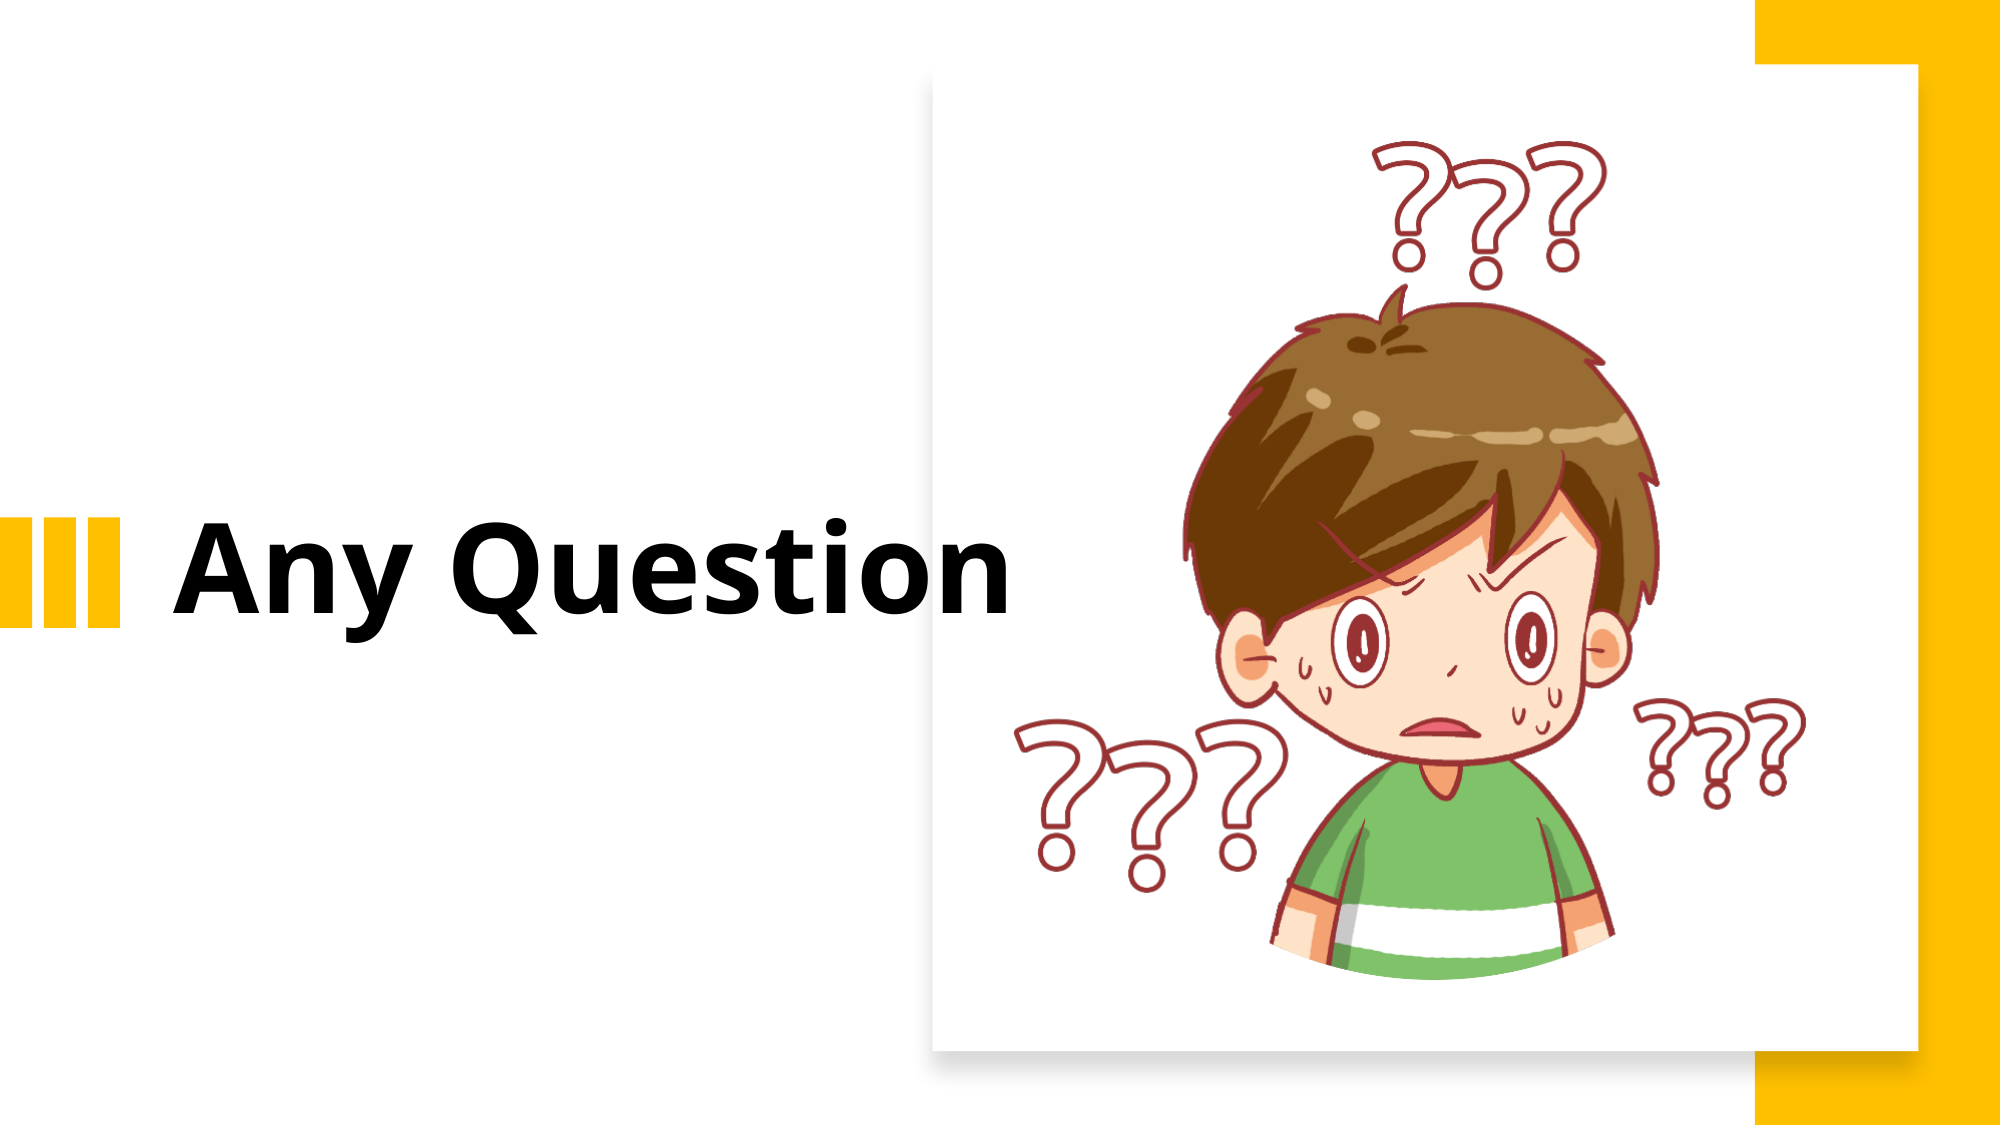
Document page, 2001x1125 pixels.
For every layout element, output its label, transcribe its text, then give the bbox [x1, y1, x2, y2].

picture [971, 109, 1880, 1006]
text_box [0, 517, 120, 628]
text_box [1754, 0, 2000, 1125]
text_box [932, 63, 1919, 1052]
text_box Any Question [159, 498, 971, 675]
text_box [0, 0, 1754, 1125]
